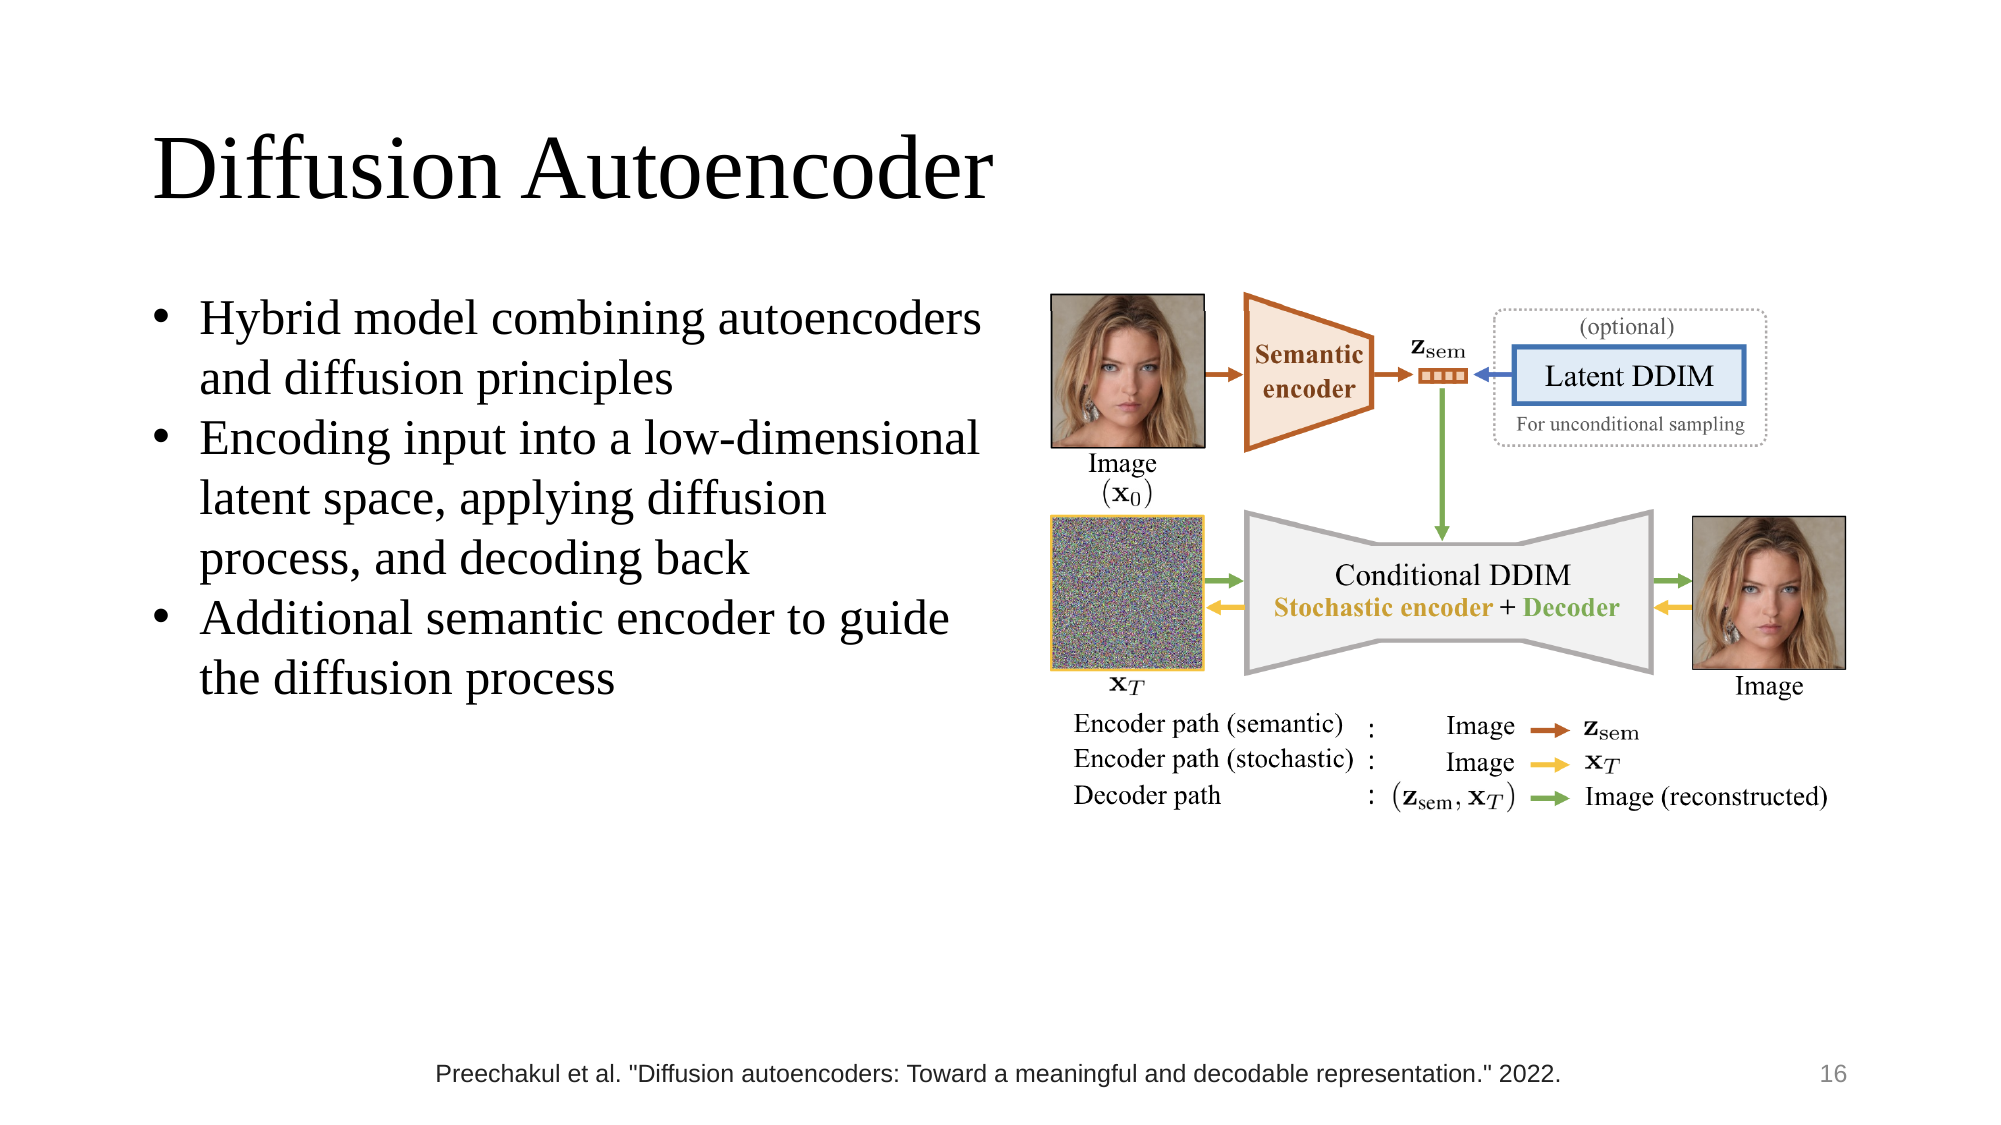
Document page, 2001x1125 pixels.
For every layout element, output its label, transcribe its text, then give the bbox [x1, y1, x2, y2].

title Diffusion Autoencoder [137, 59, 1863, 278]
footer Preechakul et al. "Diffusion autoencoders: Toward a meaningful and decodable representation." 2022. [355, 1042, 1412, 1103]
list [1033, 276, 1863, 826]
slide_number 16 [1412, 1042, 1863, 1103]
text_box Hybrid model combining autoencoders and diffusion principles Encoding input into a low-dimensional latent space, applying diffusion process, and decoding back Additional semantic encoder to guide the diffusion process [137, 277, 1000, 713]
